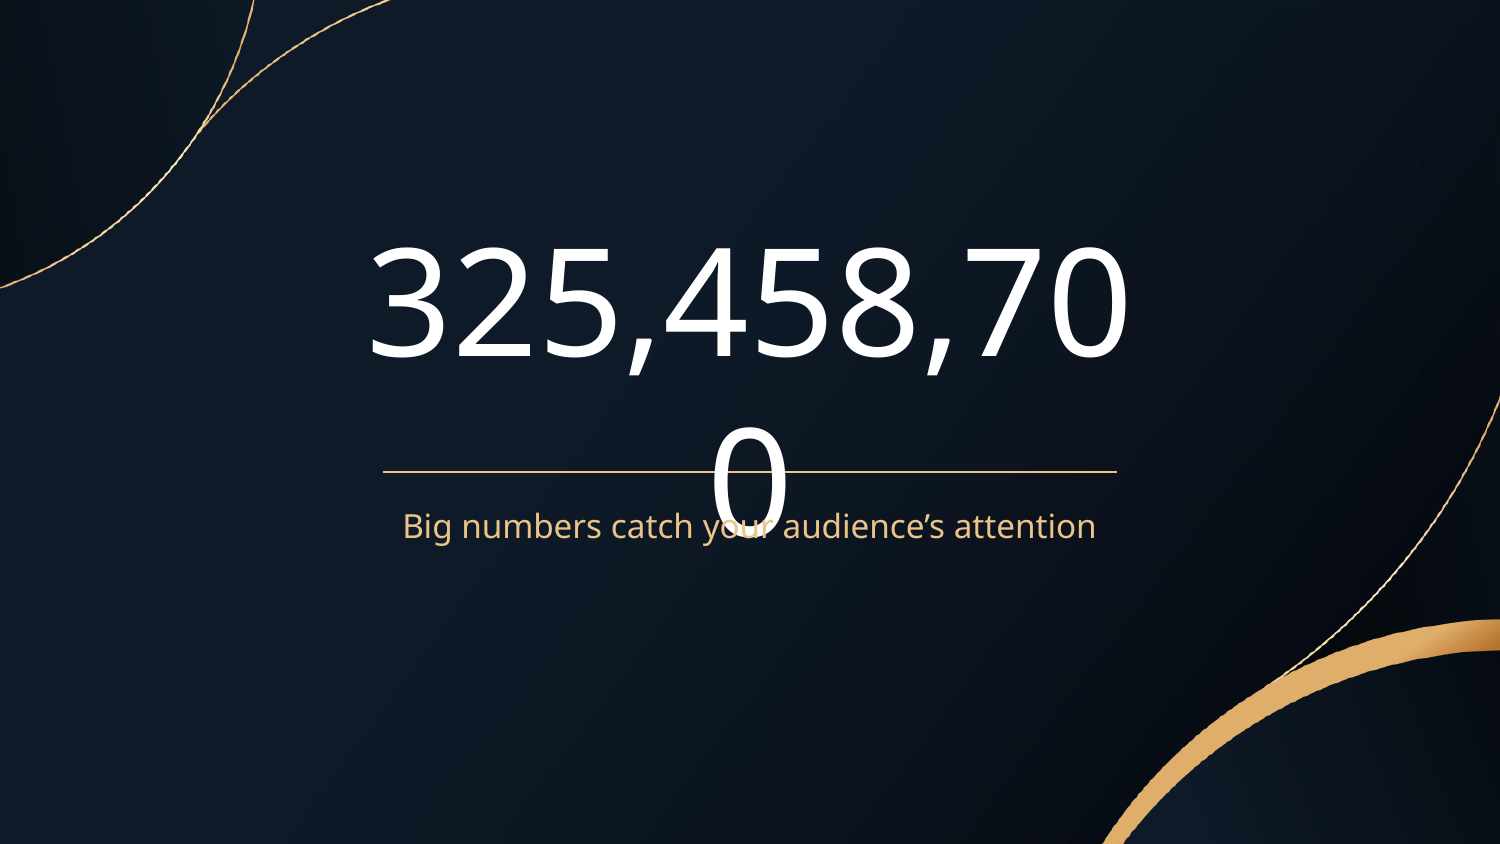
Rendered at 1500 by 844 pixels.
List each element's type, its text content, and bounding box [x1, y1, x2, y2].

title 325,458,700 [330, 287, 1170, 487]
picture [0, 0, 1500, 844]
subtitle Big numbers catch your audience’s attention [330, 492, 1170, 557]
